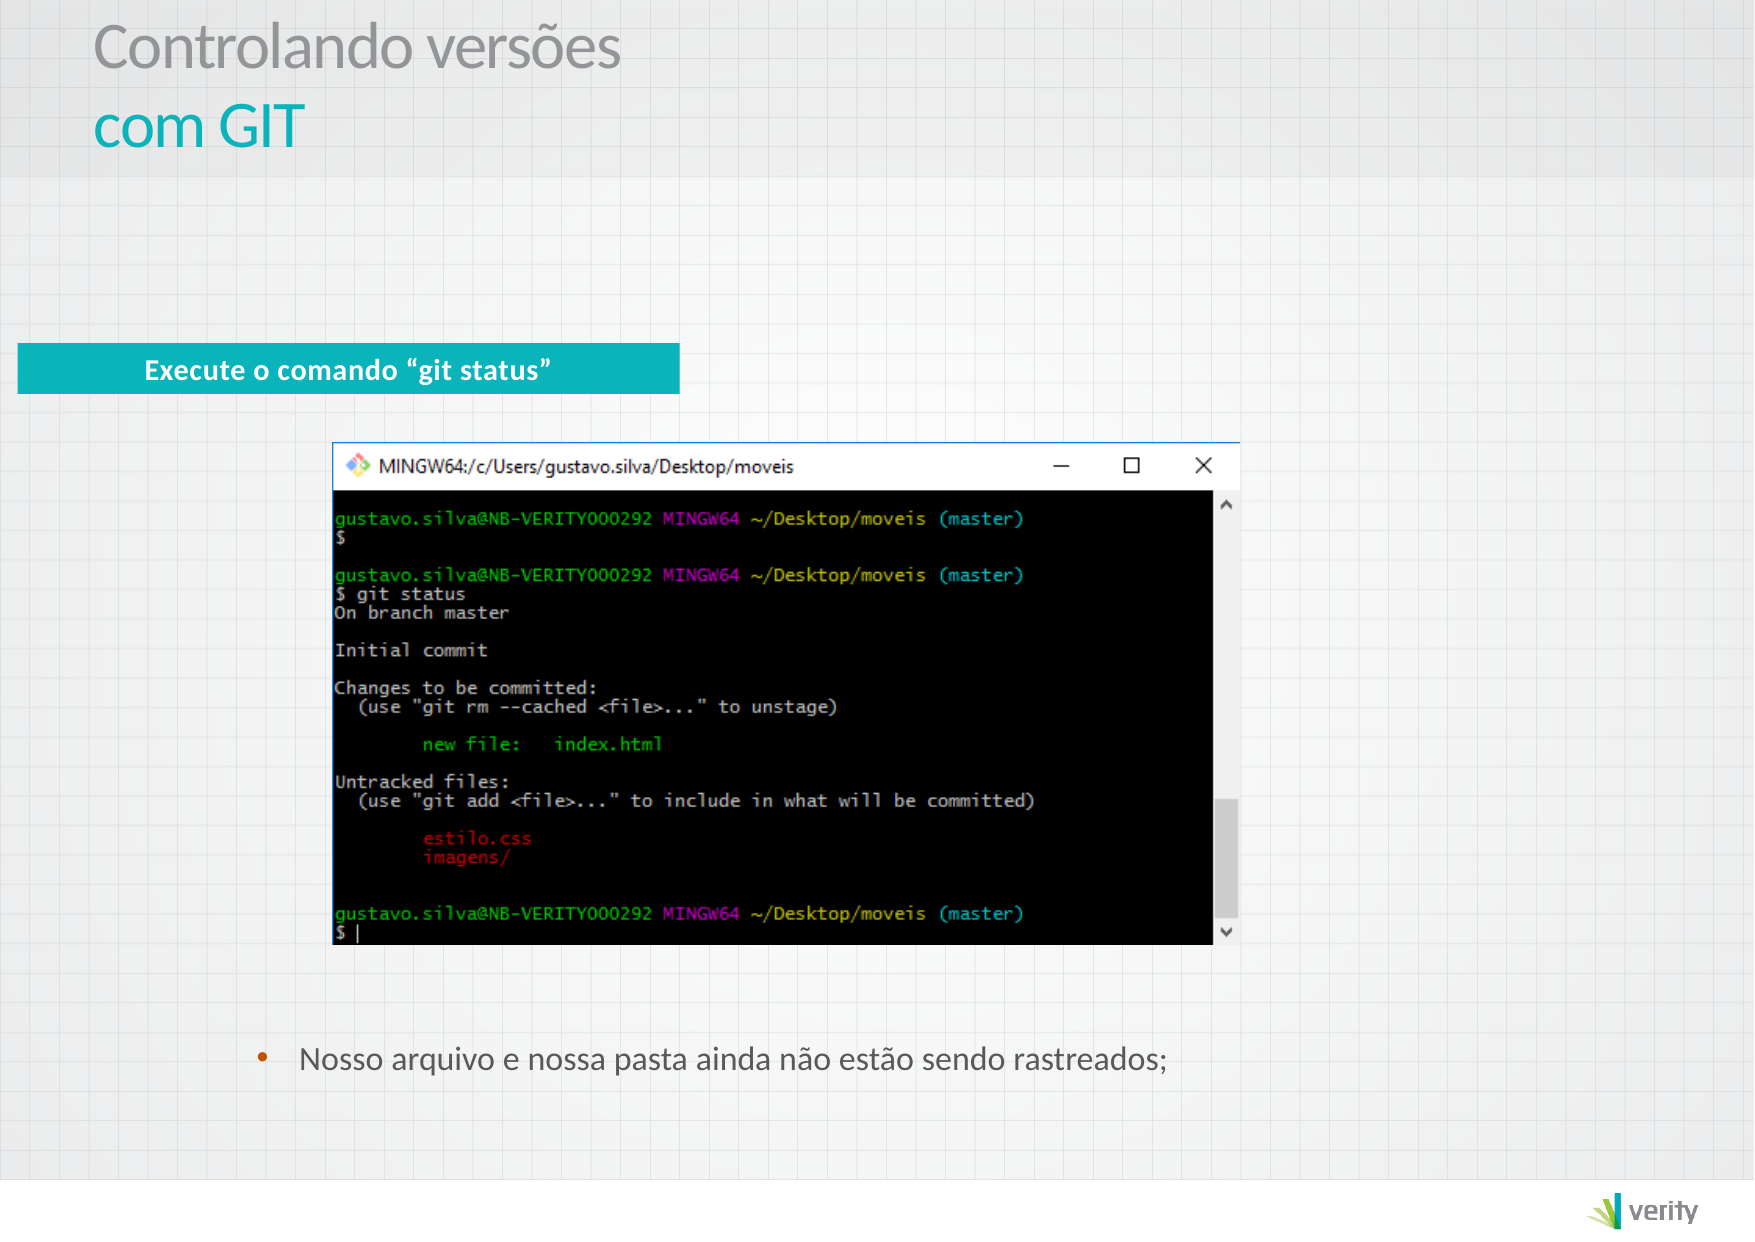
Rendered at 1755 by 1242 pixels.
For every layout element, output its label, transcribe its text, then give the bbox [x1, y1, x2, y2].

picture [0, 0, 1754, 1180]
text_box Execute o comando “git status” [17, 343, 680, 394]
picture [1573, 1181, 1714, 1233]
text_box Nosso arquivo e nossa pasta ainda não estão sendo rastreados; [241, 1036, 1331, 1242]
